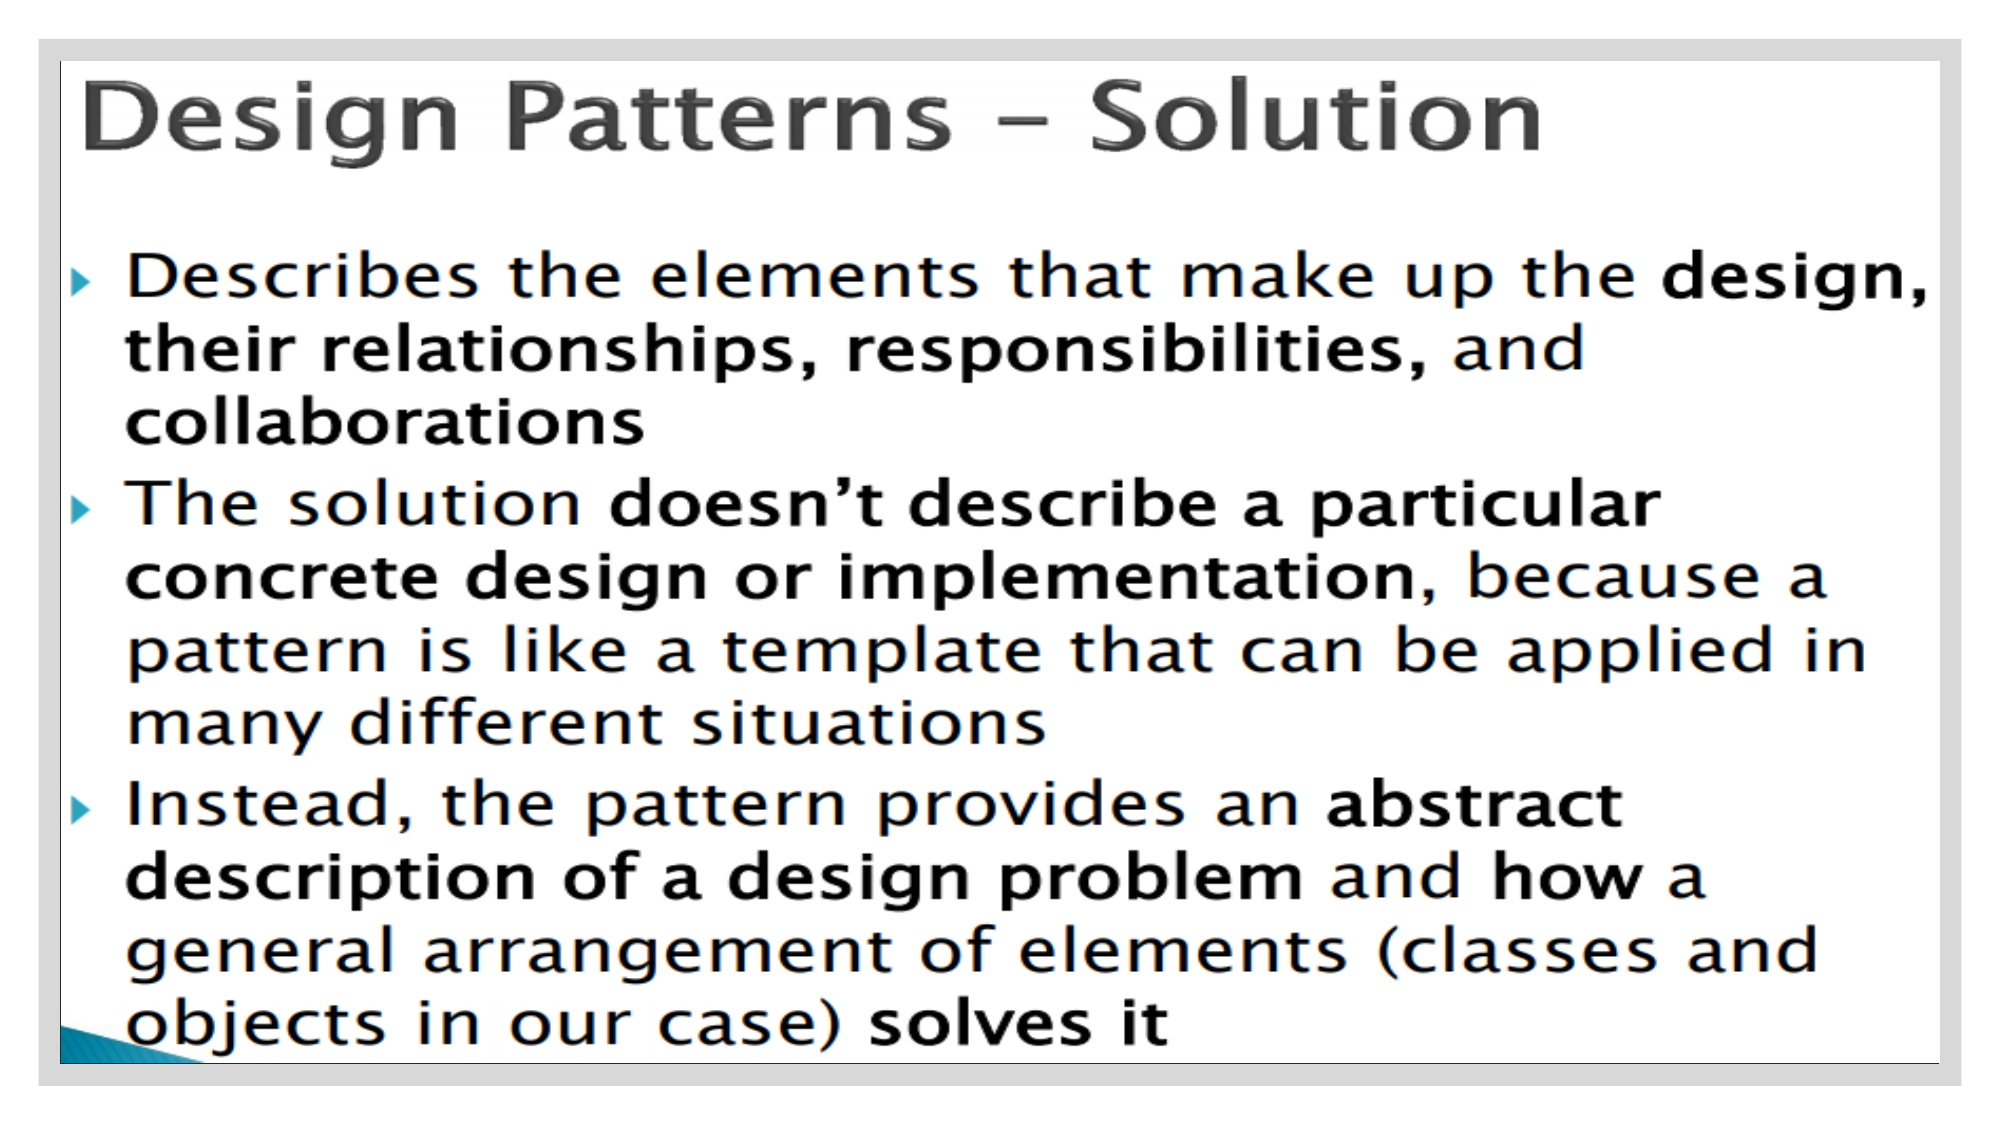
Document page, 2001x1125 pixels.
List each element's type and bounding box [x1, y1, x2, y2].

picture [61, 61, 1940, 1063]
